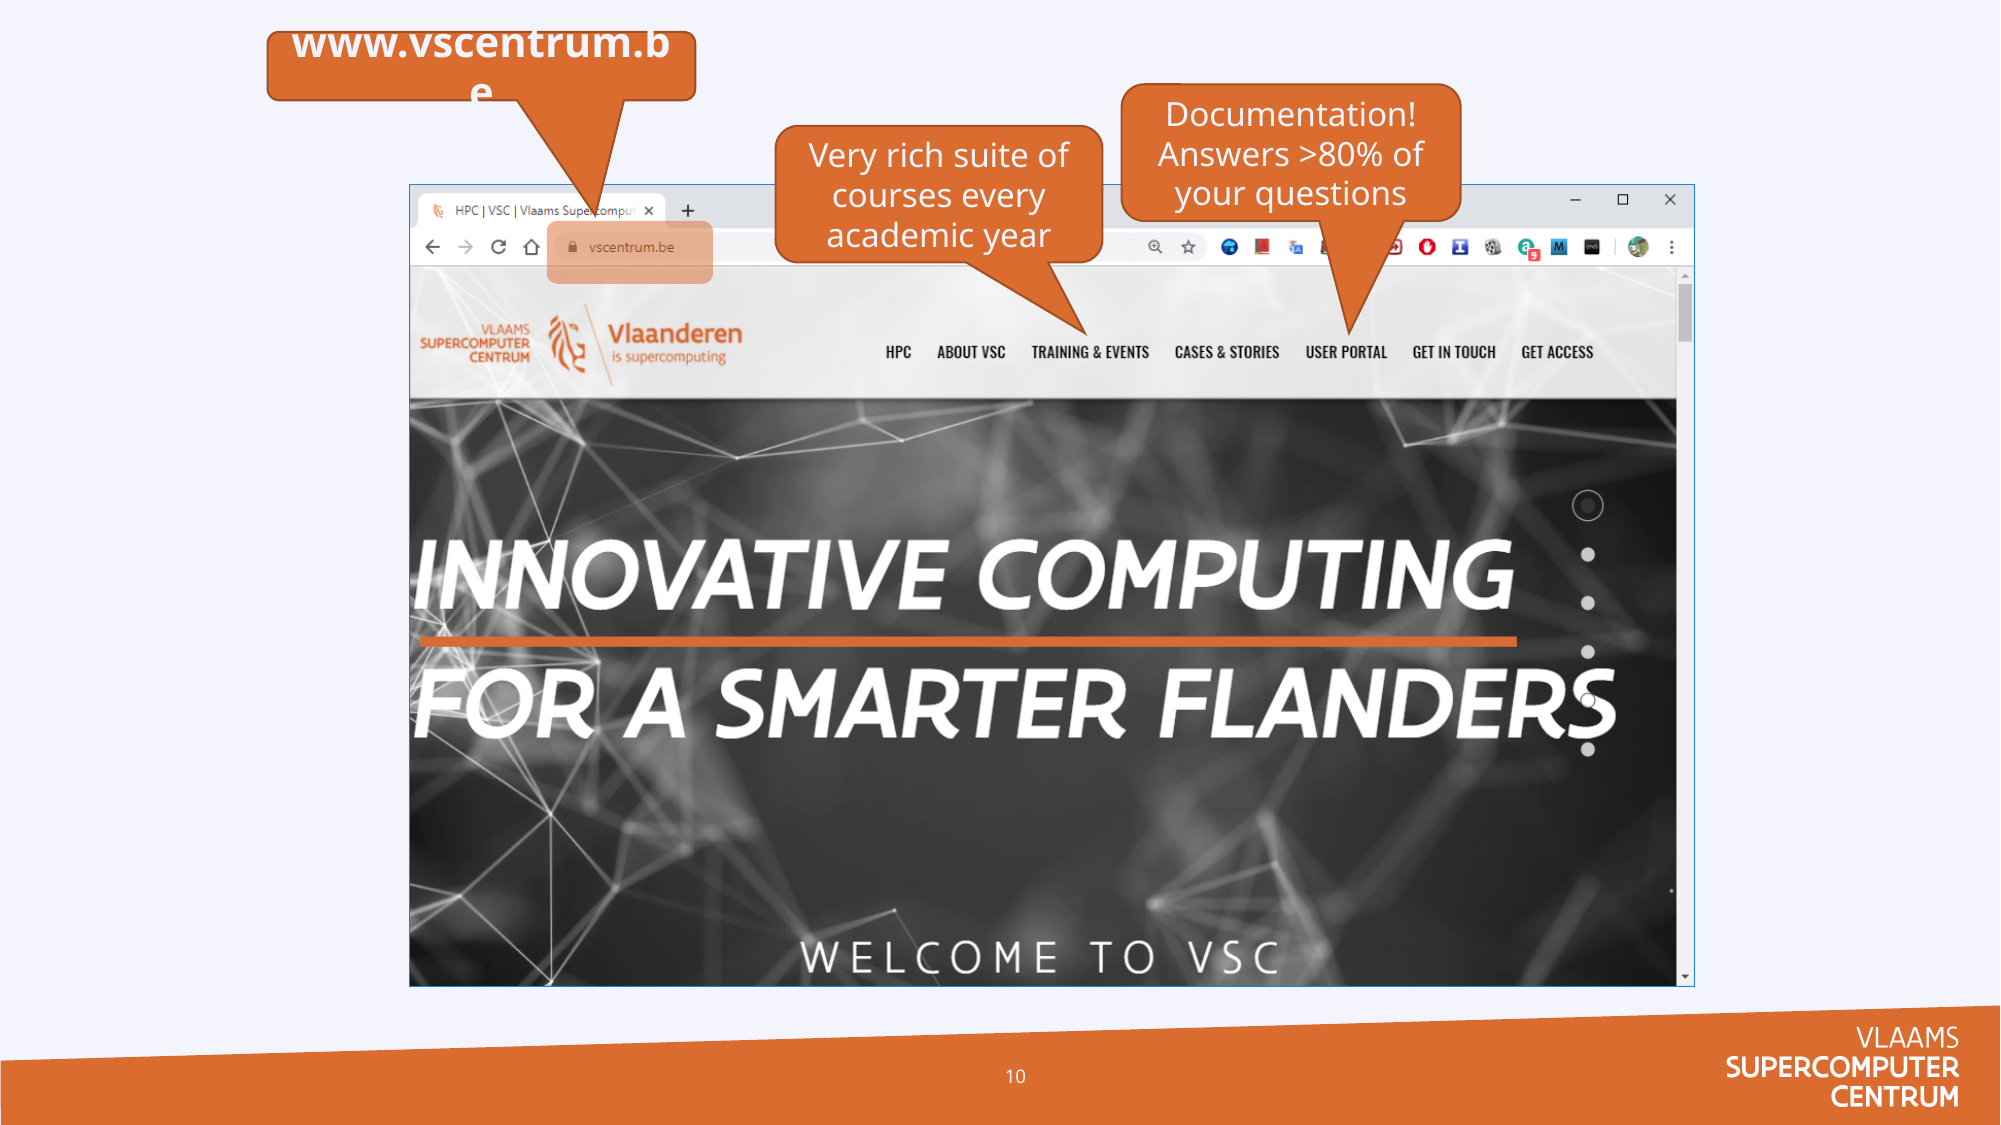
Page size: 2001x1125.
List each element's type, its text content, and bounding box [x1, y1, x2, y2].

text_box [267, 31, 713, 284]
slide_number 10 [958, 1047, 1042, 1108]
text_box Very rich suite of courses every academic year [774, 124, 1104, 184]
picture [409, 184, 1695, 987]
picture [1725, 1021, 1960, 1117]
text_box Documentation! Answers >80% of your questions [1120, 83, 1462, 184]
